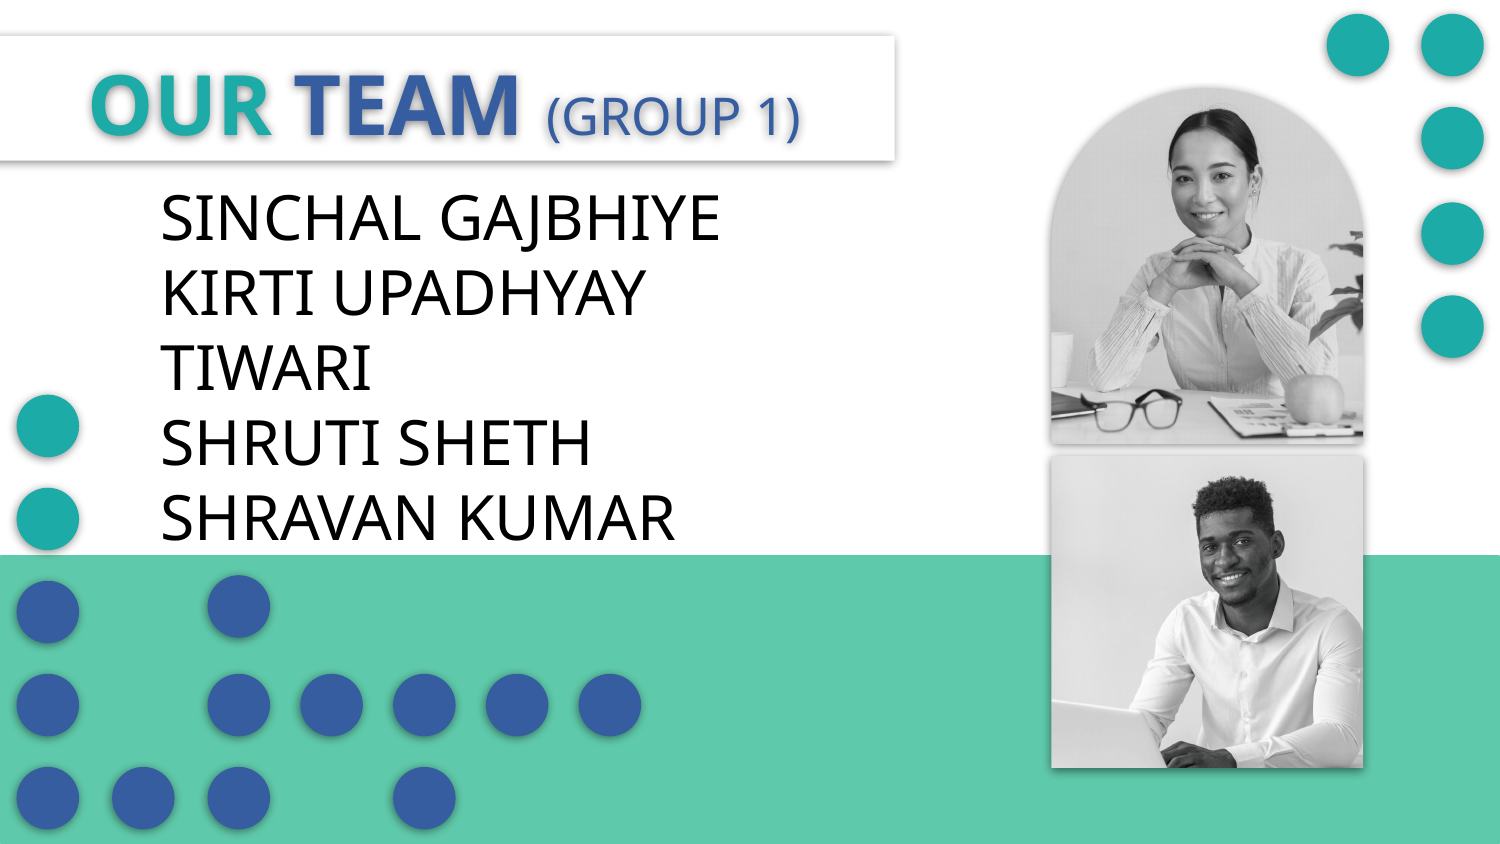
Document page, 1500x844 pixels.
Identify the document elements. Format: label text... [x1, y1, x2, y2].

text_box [16, 394, 642, 830]
picture [1051, 88, 1364, 445]
title OUR TEAM (GROUP 1) [72, 52, 873, 151]
subtitle SINCHAL GAJBHIYE KIRTI UPADHYAY TIWARI SHRUTI SHETH SHRAVAN KUMAR [145, 193, 873, 538]
picture [1051, 455, 1364, 769]
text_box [1326, 13, 1484, 359]
text_box [0, 35, 895, 161]
